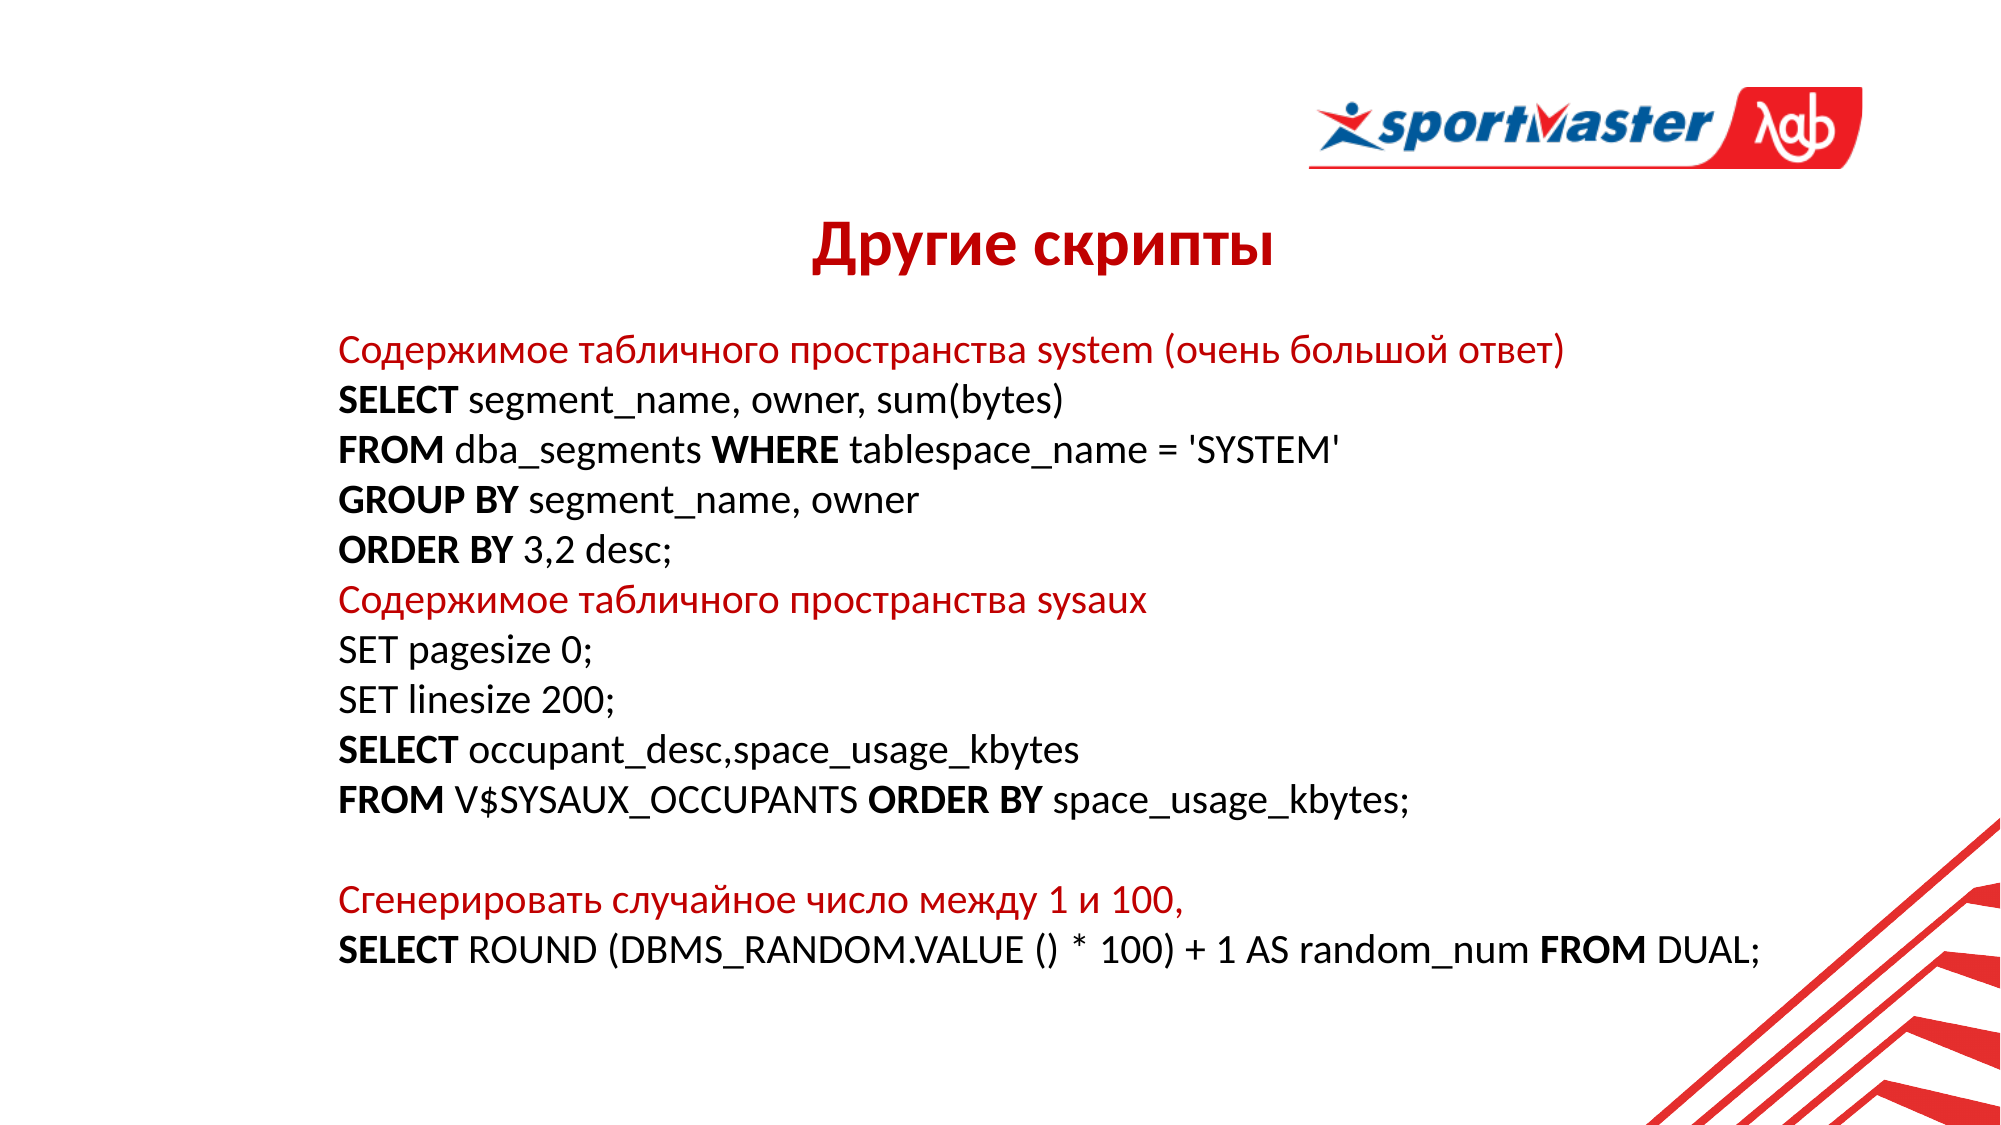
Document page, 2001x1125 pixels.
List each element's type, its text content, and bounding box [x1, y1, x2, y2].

picture [1609, 808, 2001, 1125]
text_box Содержимое табличного пространства system (очень большой ответ) SELECT segment_name, owner, sum(bytes) FROM dba_segments WHERE tablespace_name = 'SYSTEM' GROUP BY segment_name, owner ORDER BY 3,2 desc; Содержимое табличного пространства sysaux SET pagesize 0; SET linesize 200; SELECT occupant_desc,space_usage_kbytes FROM V$SYSAUX_OCCUPANTS ORDER BY space_usage_kbytes; Сгенерировать случайное число между 1 и 100, SELECT ROUND (DBMS_RANDOM.VALUE () * 100) + 1 AS random_num FROM DUAL; [248, 314, 1935, 1040]
text_box Другие скрипты [544, 191, 1545, 286]
